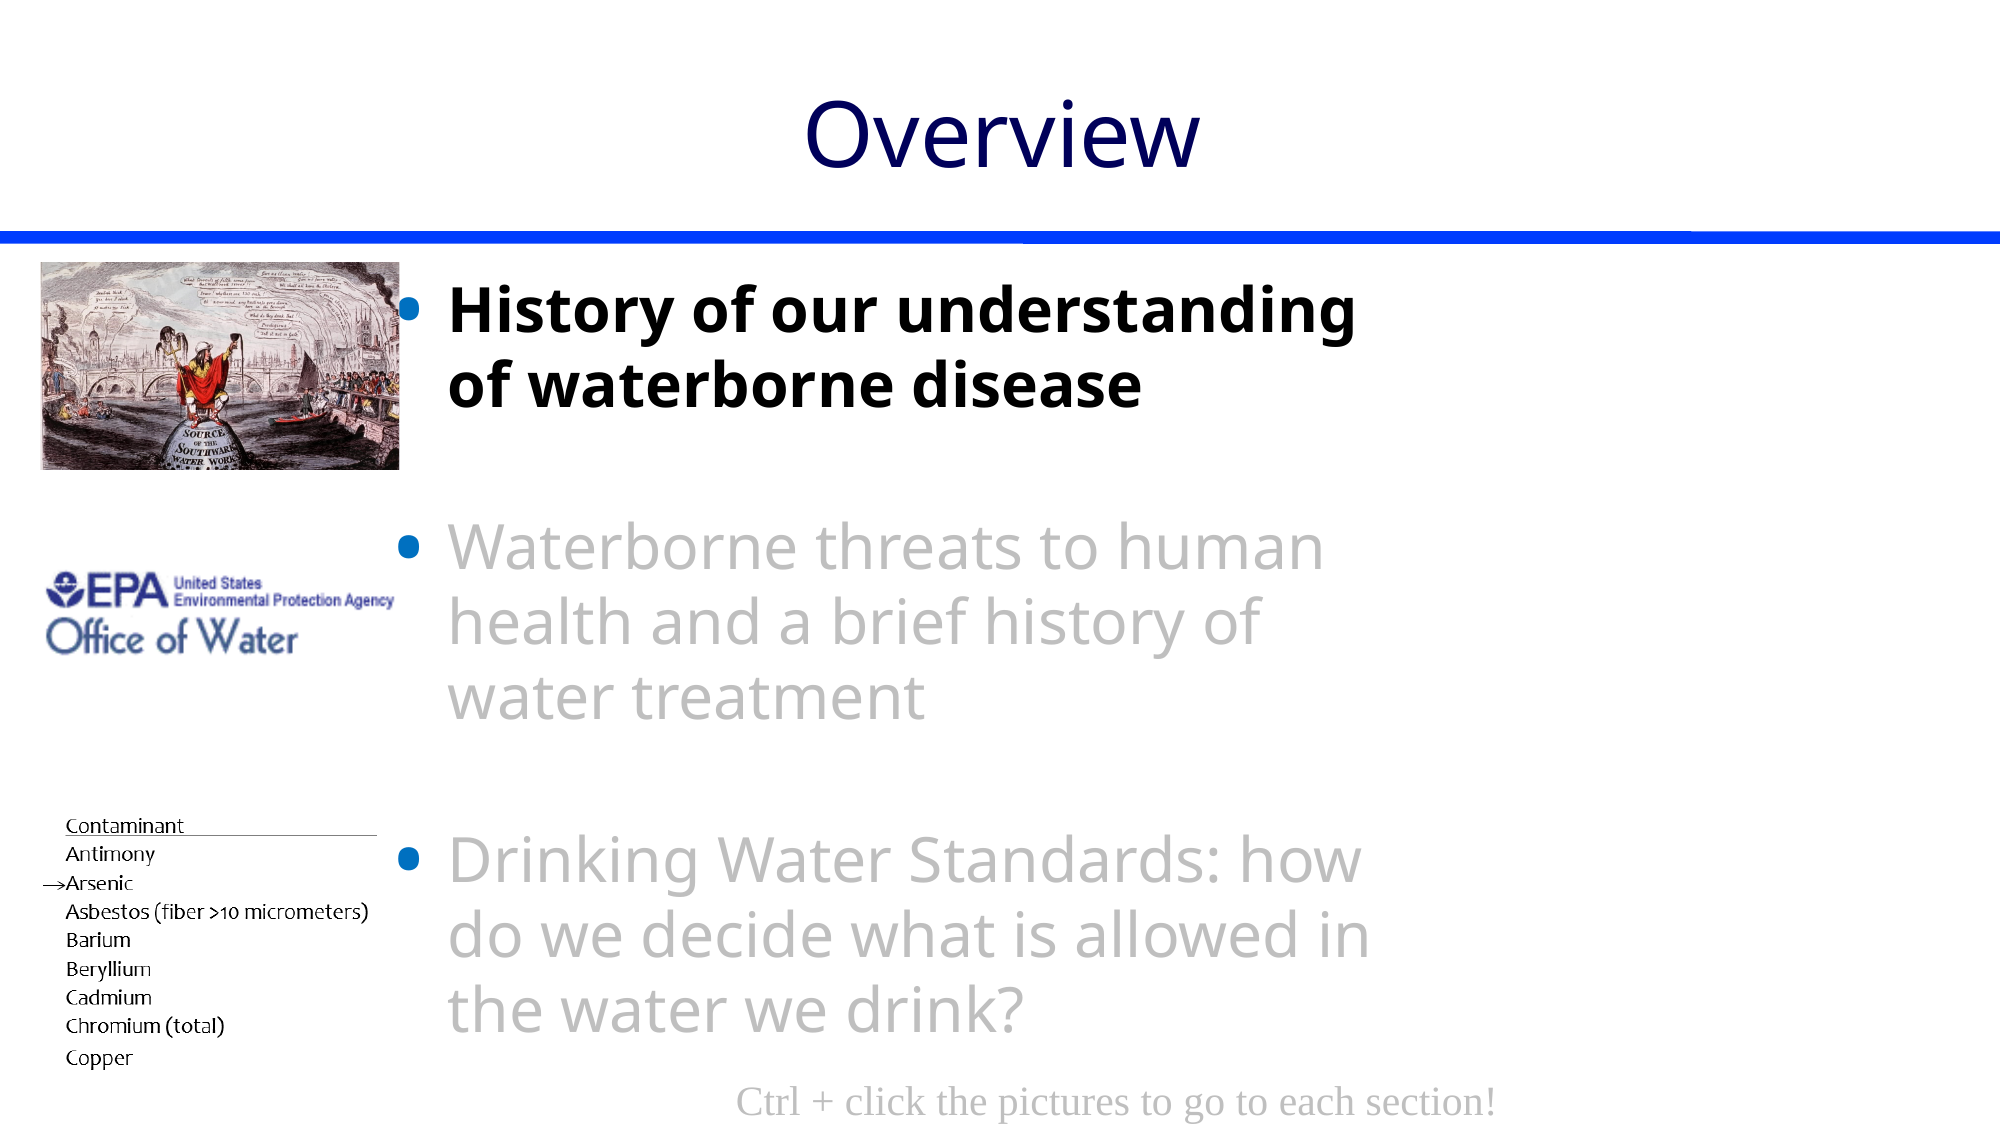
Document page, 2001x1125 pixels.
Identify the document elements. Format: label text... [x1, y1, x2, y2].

title Overview [75, 37, 1930, 225]
picture [43, 812, 377, 1074]
text_box Ctrl + click the pictures to go to each section! [721, 1066, 1536, 1125]
picture [40, 262, 400, 471]
list History of our understanding of waterborne disease Waterborne threats to human health and a brief history of water treatment Drinking Water Standards: how do we decide what is allowed in the water we drink? [376, 262, 1426, 1006]
picture [43, 563, 400, 663]
